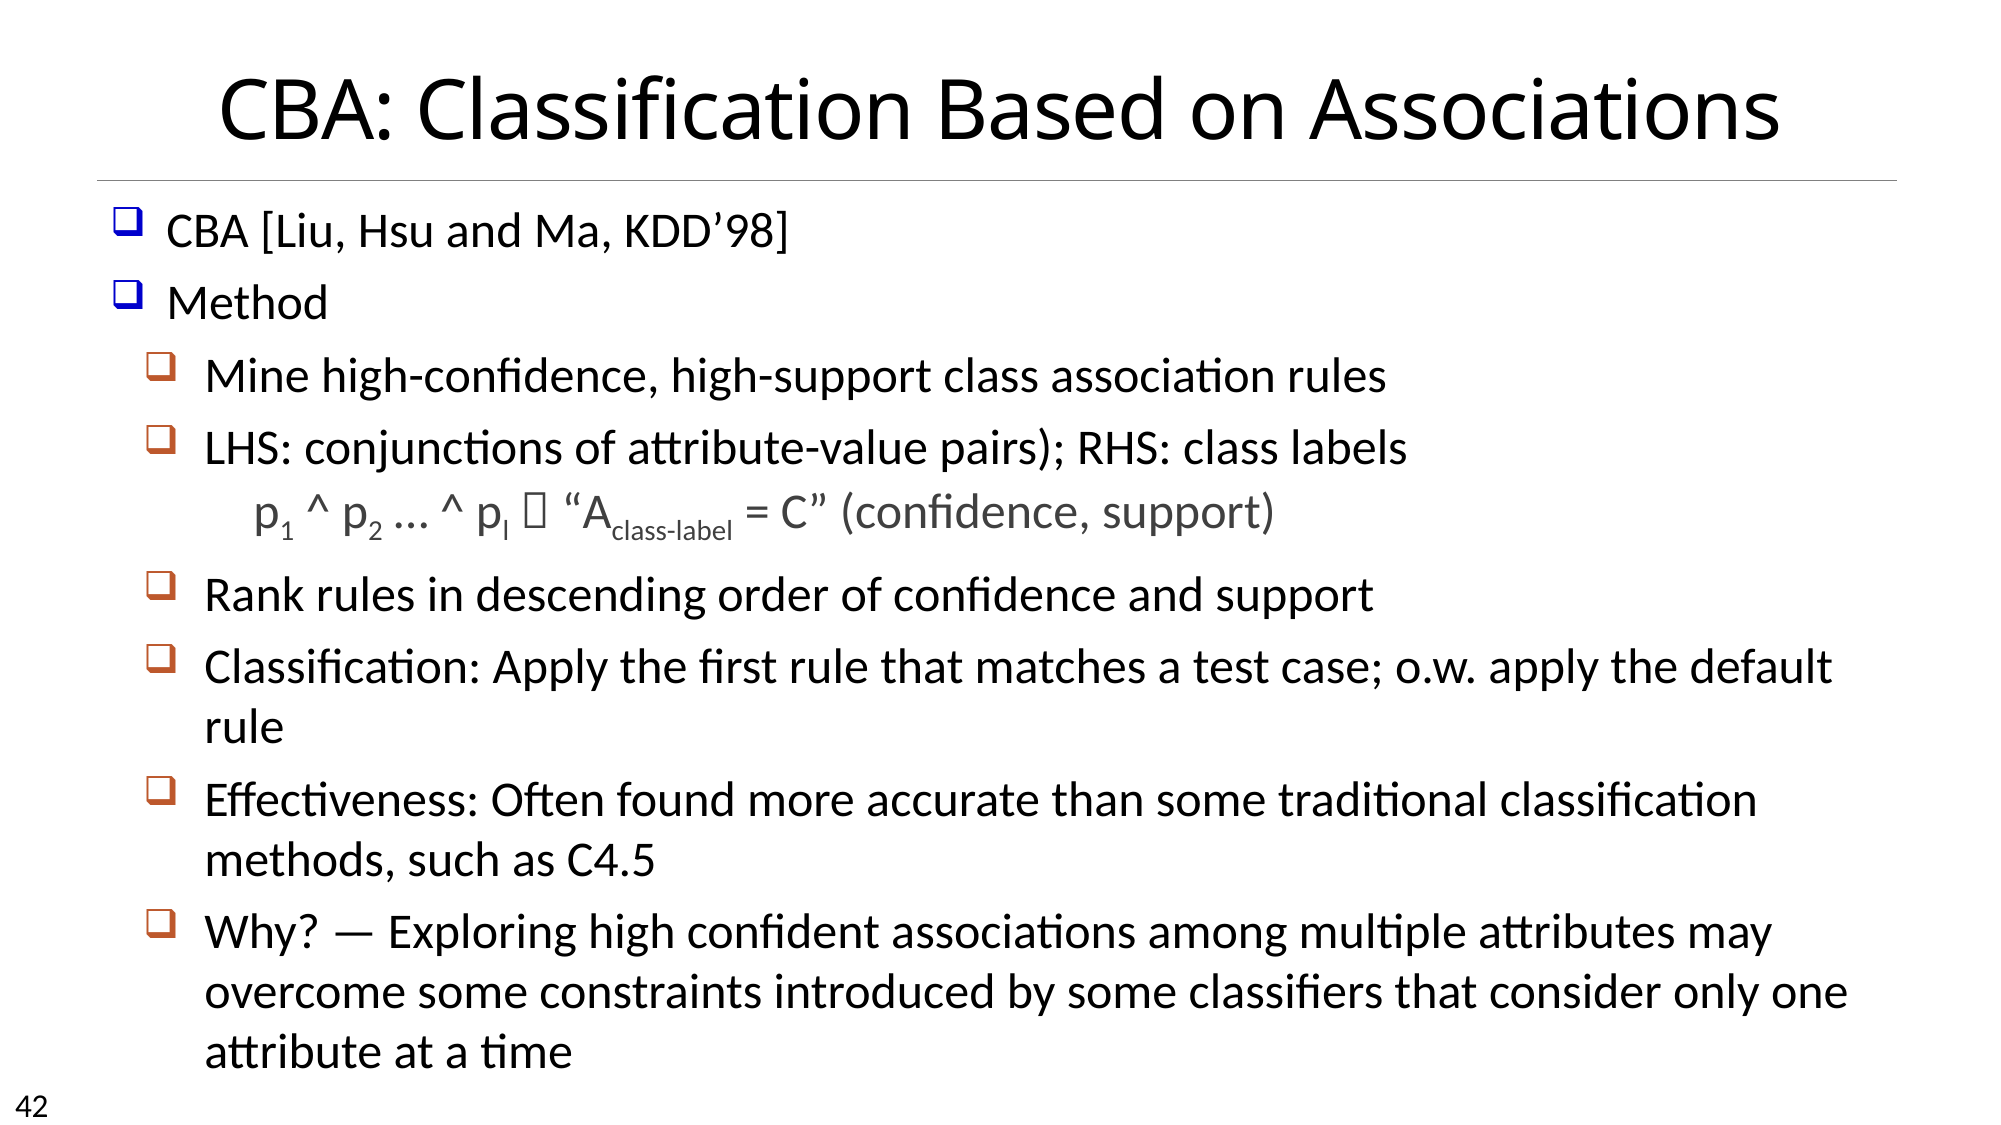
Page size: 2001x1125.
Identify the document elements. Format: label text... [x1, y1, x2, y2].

title CBA: Classification Based on Associations [0, 12, 2000, 164]
list CBA [Liu, Hsu and Ma, KDD’98] Method Mine high-confidence, high-support class association rules LHS: conjunctions of attribute-value pairs); RHS: class labels p1 ^ p2 … ^ pl  “Aclass-label = C” (confidence, support) Rank rules in descending order of confidence and support Classification: Apply the first rule that matches a test case; o.w. apply the default rule Effectiveness: Often found more accurate than some traditional classification methods, such as C4.5 Why? — Exploring high confident associations among multiple attributes may overcome some constraints introduced by some classifiers that consider only one attribute at a time [95, 189, 1879, 1088]
